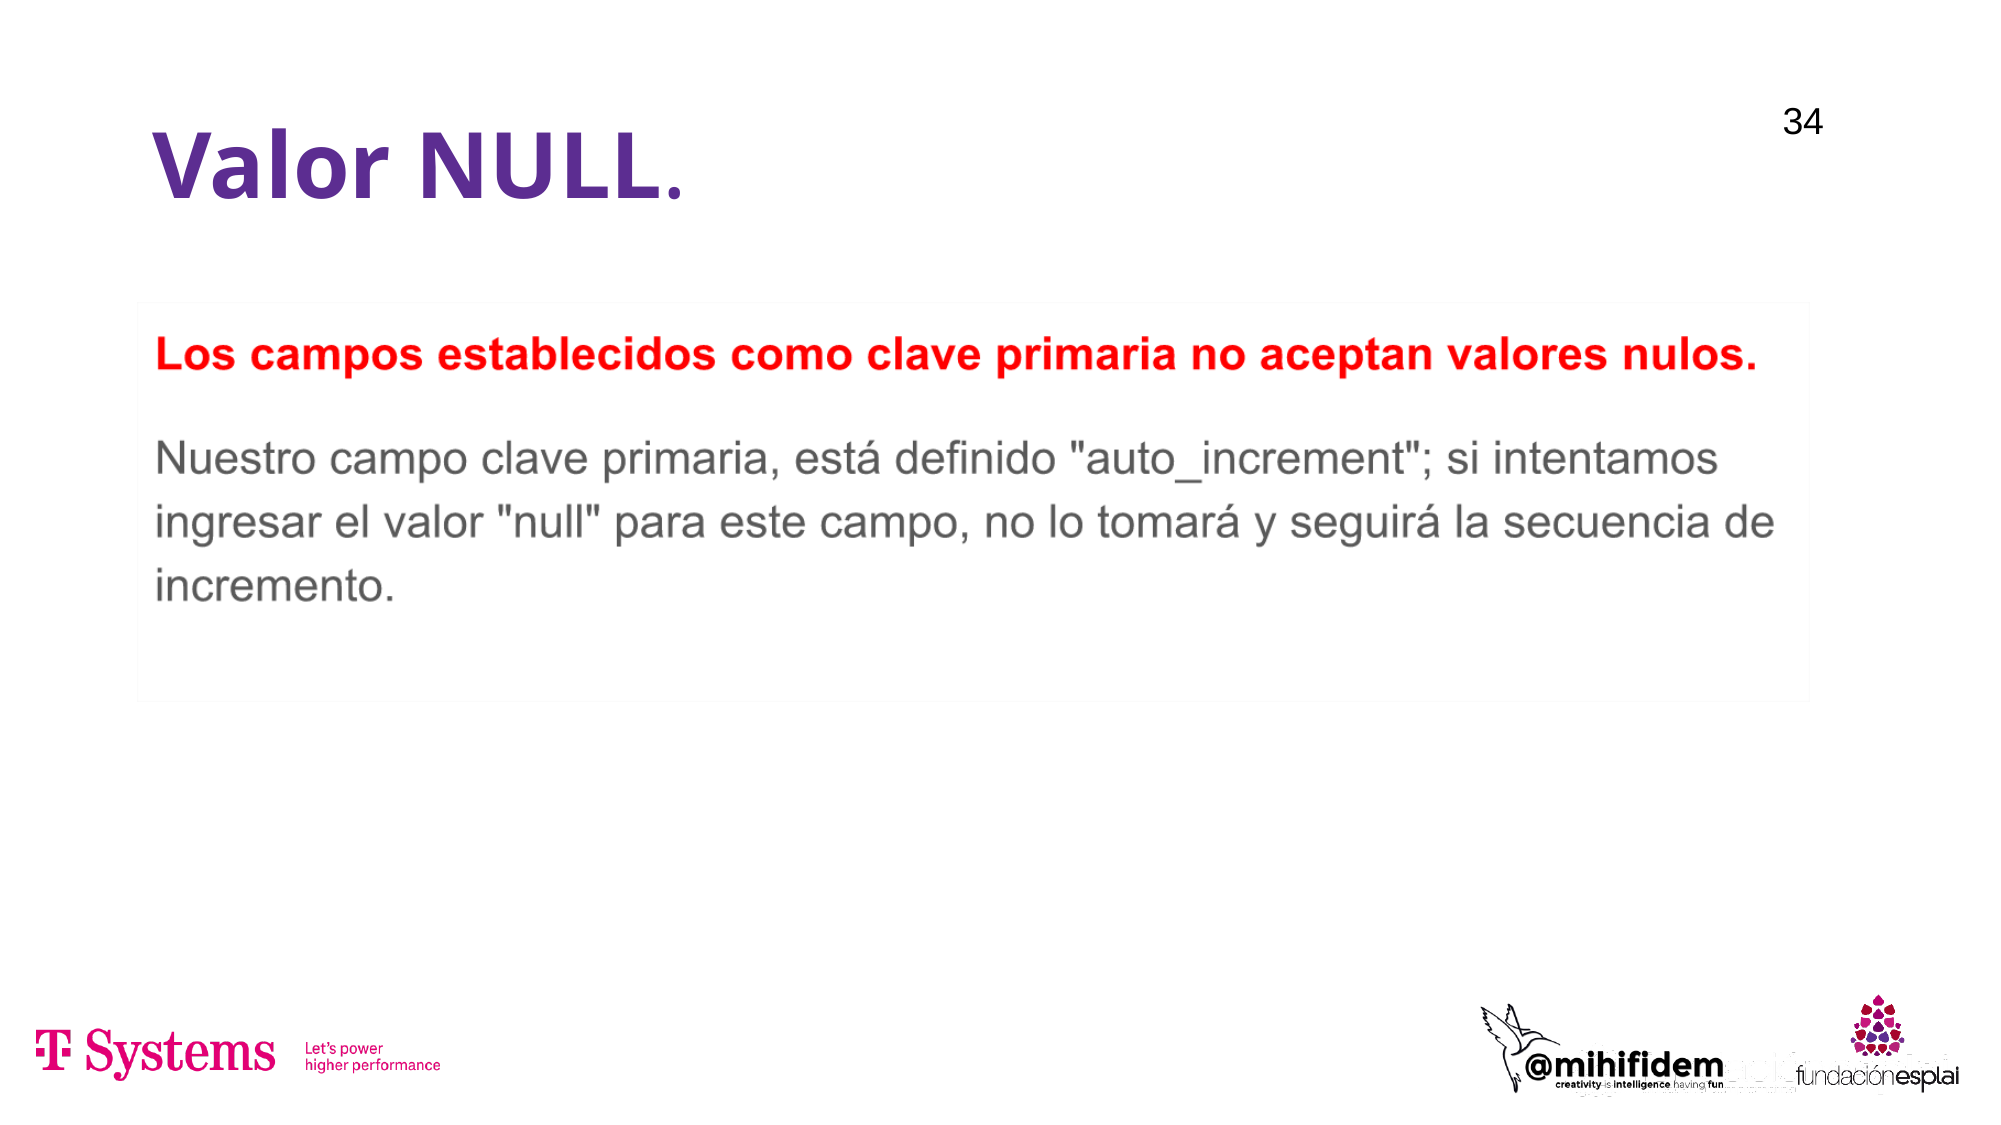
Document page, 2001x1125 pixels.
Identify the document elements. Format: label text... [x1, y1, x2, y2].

picture [36, 1027, 440, 1081]
picture [1472, 986, 1965, 1103]
text_box 34 [1767, 89, 1863, 150]
picture [137, 302, 1810, 703]
text_box Valor NULL. [137, 59, 1863, 278]
